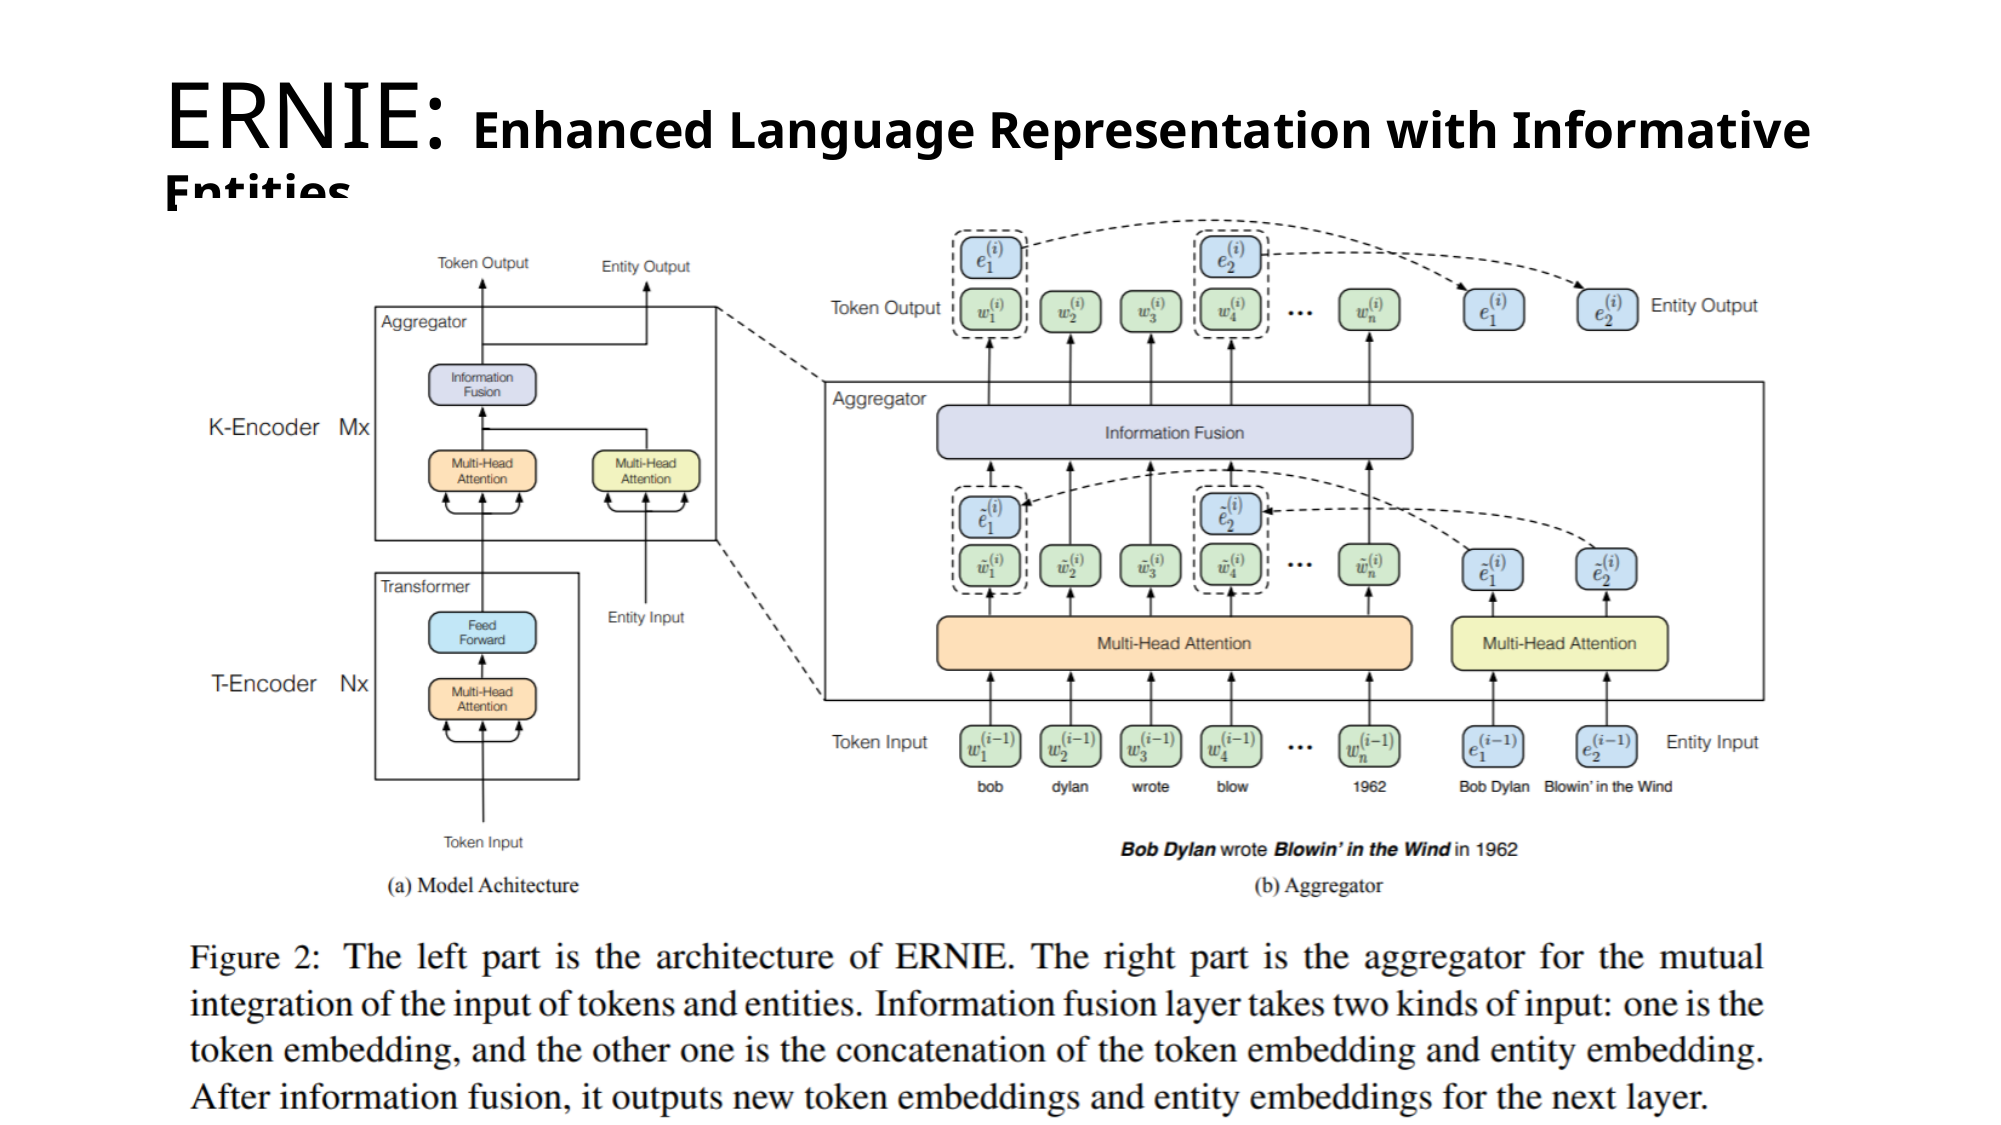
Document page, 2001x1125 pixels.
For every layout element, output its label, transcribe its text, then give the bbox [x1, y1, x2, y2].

title ERNIE: Enhanced Language Representation with Informative Entities [149, 36, 1874, 255]
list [177, 197, 1796, 1125]
